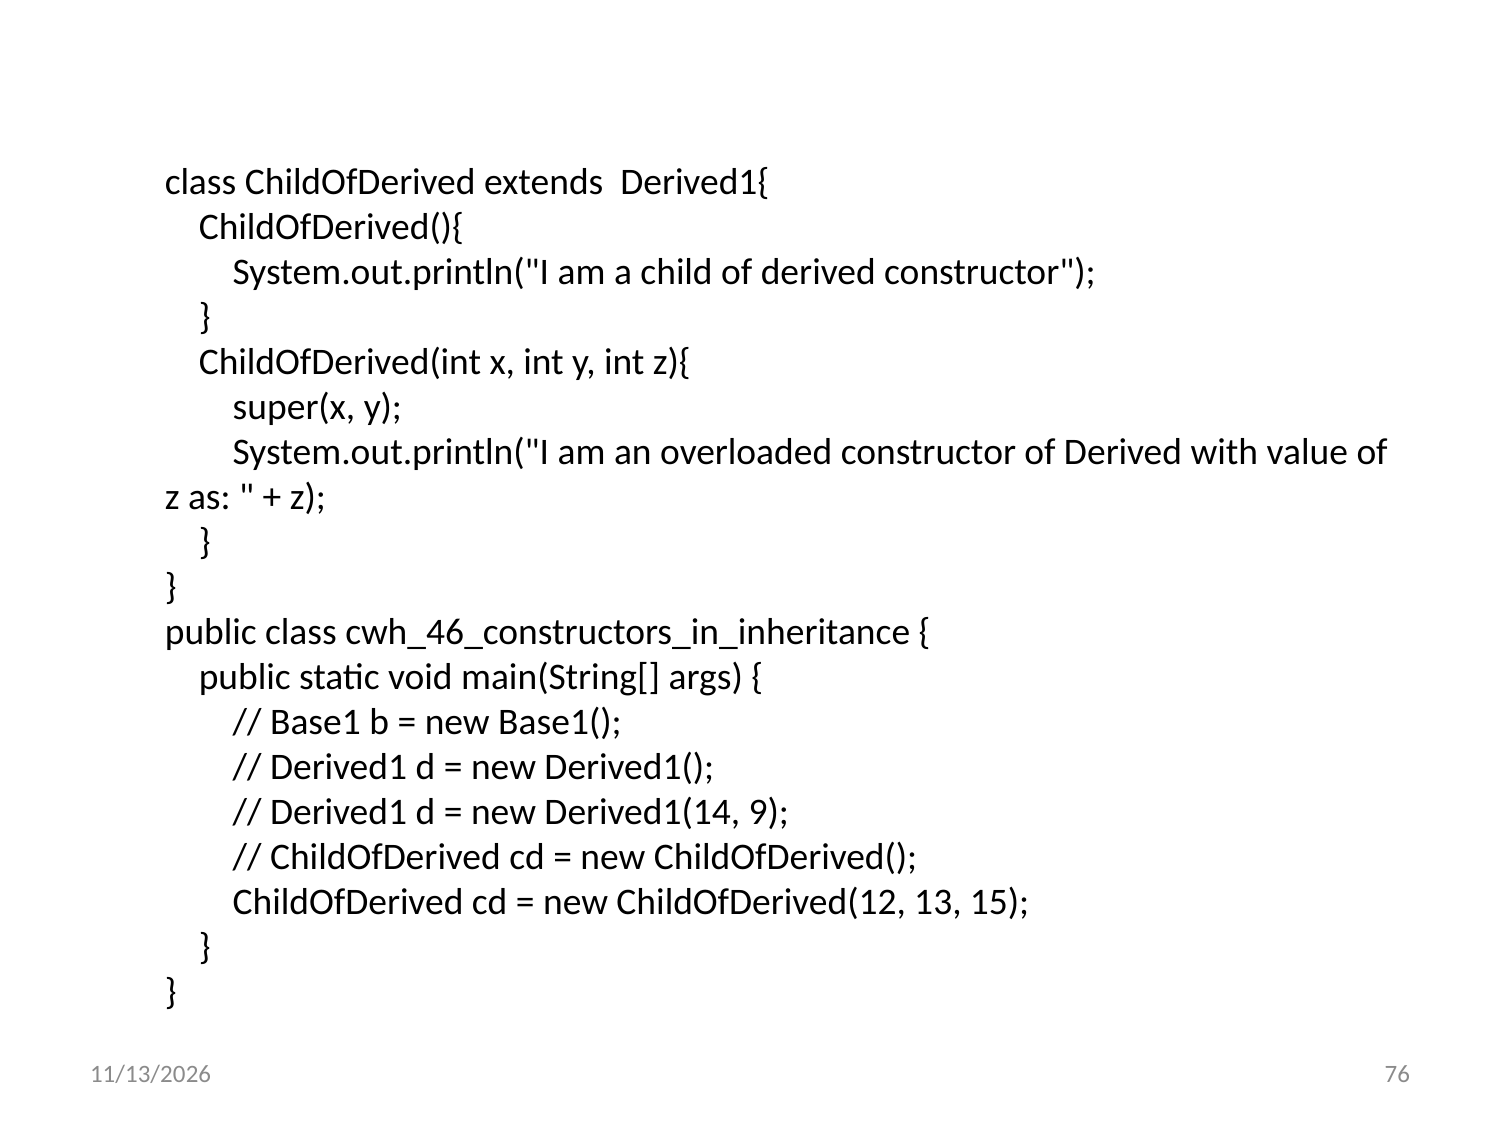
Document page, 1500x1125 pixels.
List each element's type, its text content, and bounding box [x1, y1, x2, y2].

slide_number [75, 1042, 425, 1103]
text_box class ChildOfDerived extends Derived1{ ChildOfDerived(){ System.out.println("I am a child of derived constructor"); } ChildOfDerived(int x, int y, int z){ super(x, y); System.out.println("I am an overloaded constructor of Derived with value of z as: " + z); } } public class cwh_46_constructors_in_inheritance { public static void main(String[] args) { // Base1 b = new Base1(); // Derived1 d = new Derived1(); // Derived1 d = new Derived1(14, 9); // ChildOfDerived cd = new ChildOfDerived(); ChildOfDerived cd = new ChildOfDerived(12, 13, 15); } } [149, 149, 1413, 1020]
slide_number 76 [1074, 1042, 1425, 1103]
